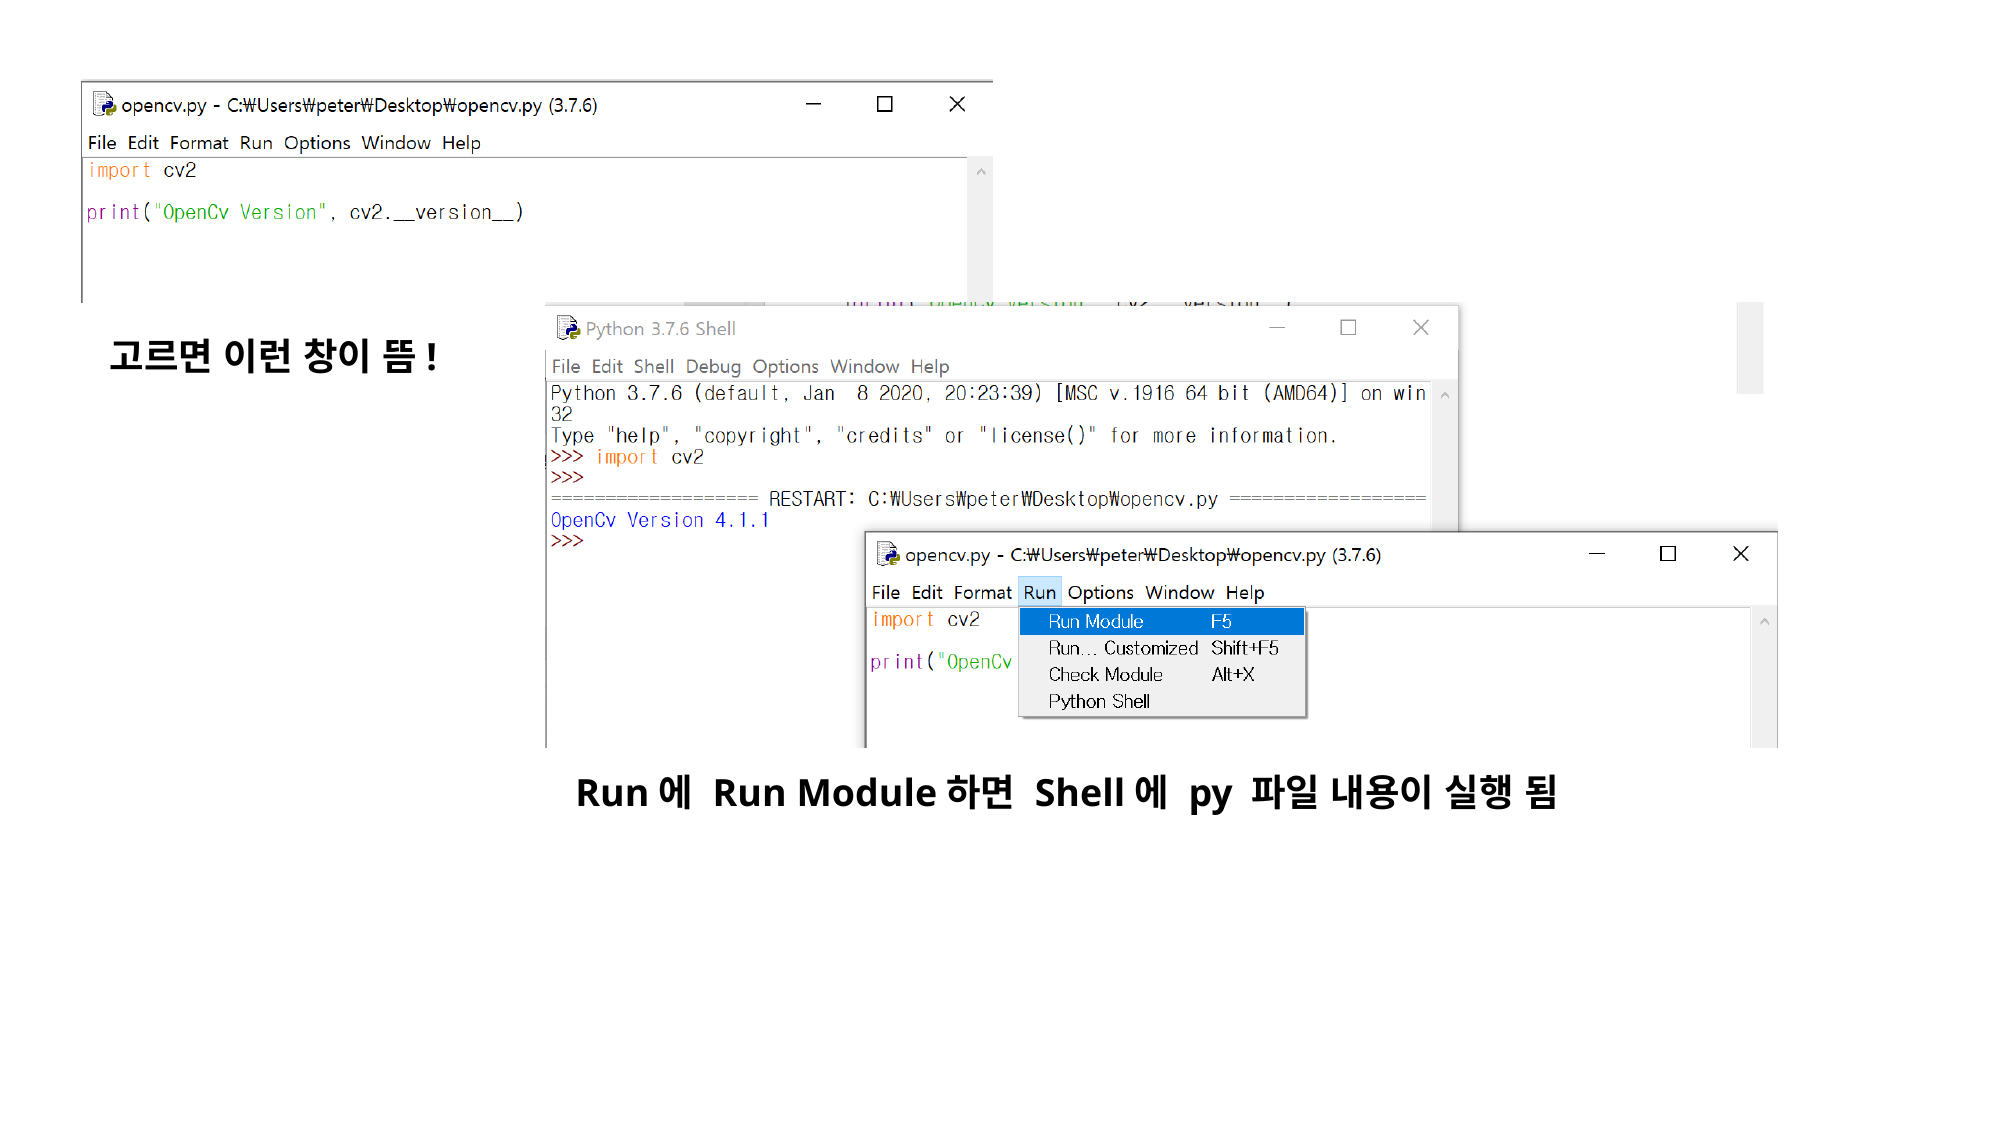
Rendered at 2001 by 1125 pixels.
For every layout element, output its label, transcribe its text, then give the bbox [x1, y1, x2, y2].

picture [81, 79, 1778, 748]
text_box Run에 Run Module하면 Shell에 py 파일 내용이 실행 됨 [560, 761, 1574, 822]
text_box 고르면 이런 창이 뜸! [95, 325, 453, 385]
